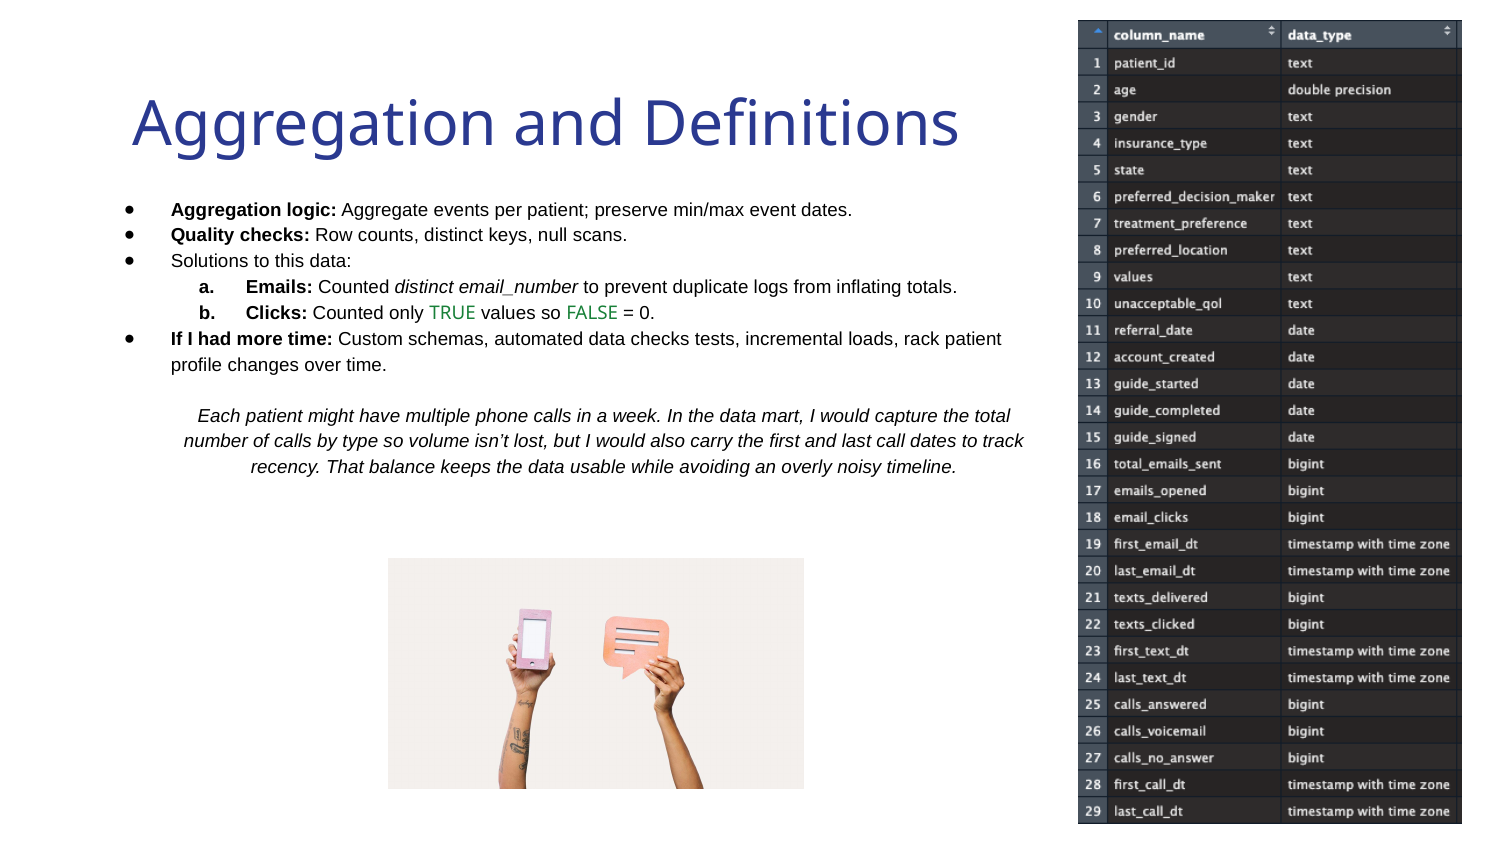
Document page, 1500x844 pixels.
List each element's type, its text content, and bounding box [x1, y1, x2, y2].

picture [1078, 20, 1462, 824]
picture [388, 558, 805, 789]
list Aggregation logic: Aggregate events per patient; preserve min/max event dates. Quality checks: Row counts, distinct keys, null scans. Solutions to this data: Emails: Counted distinct email_number to prevent duplicate logs from inflating totals. Clicks: Counted only TRUE values so FALSE = 0. If I had more time: Custom schemas, automated data checks tests, incremental loads, rack patient profile changes over time. Each patient might have multiple phone calls in a week. In the data mart, I would capture the total number of calls by type so volume isn’t lost, but I would also carry the first and last call dates to track recency. That balance keeps the data usable while avoiding an overly noisy timeline. [80, 178, 1052, 551]
title Aggregation and Definitions [42, 68, 1069, 169]
